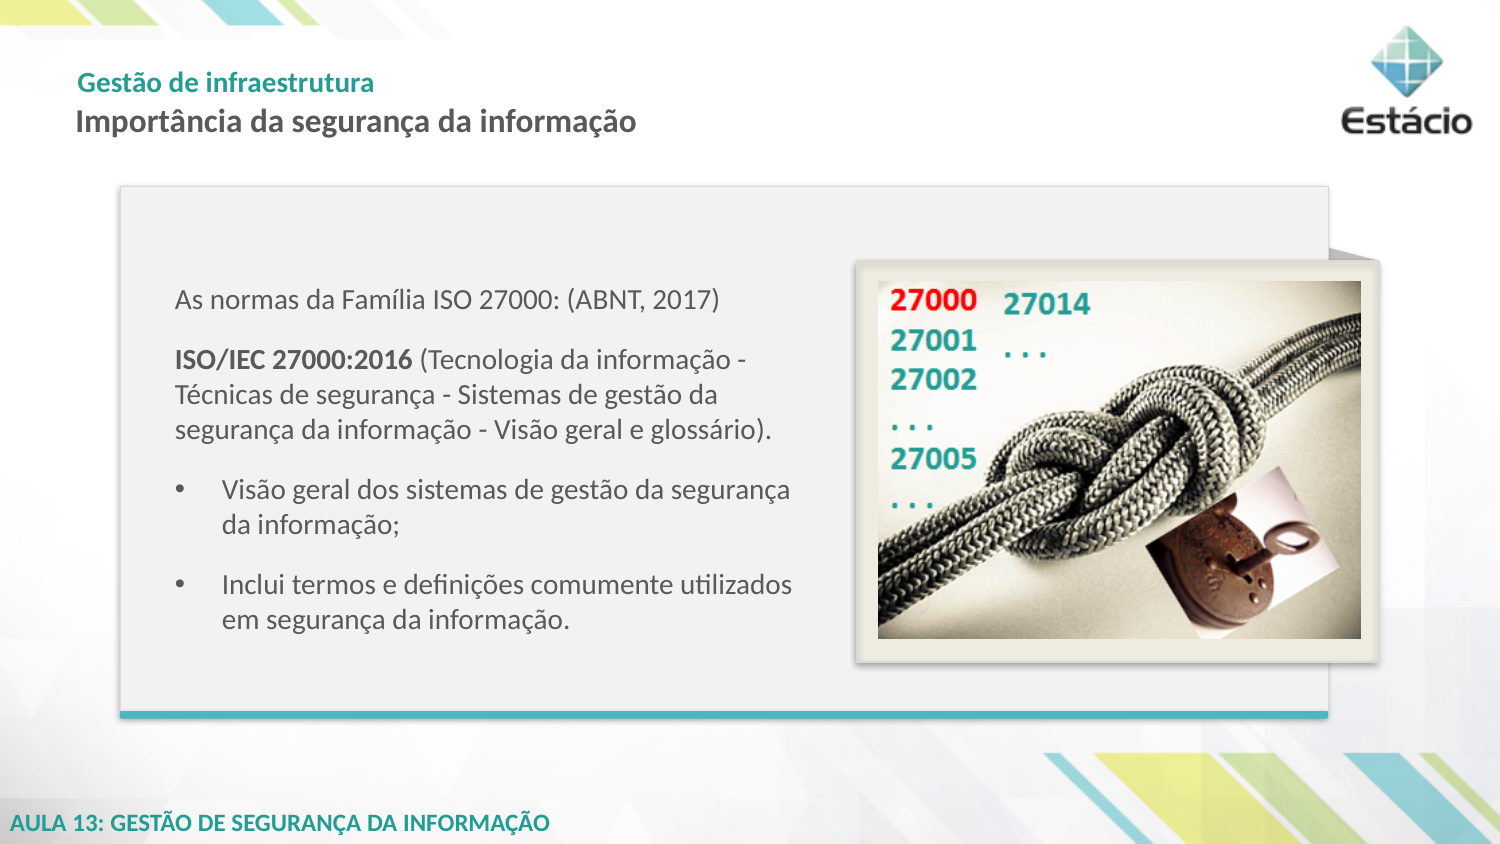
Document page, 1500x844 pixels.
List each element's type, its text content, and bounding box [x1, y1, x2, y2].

text_box Importância da segurança da informação [60, 92, 721, 147]
text_box [1333, 248, 1371, 258]
text_box [119, 710, 1329, 720]
text_box As normas da Família ISO 27000: (ABNT, 2017) ISO/IEC 27000:2016 (Tecnologia da informação - Técnicas de segurança - Sistemas de gestão da segurança da informação - Visão geral e glossário). Visão geral dos sistemas de gestão da segurança da informação; Inclui termos e definições comumente utilizados em segurança da informação. [160, 273, 818, 643]
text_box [856, 260, 1380, 663]
text_box [119, 185, 1329, 710]
picture [0, 0, 1500, 844]
